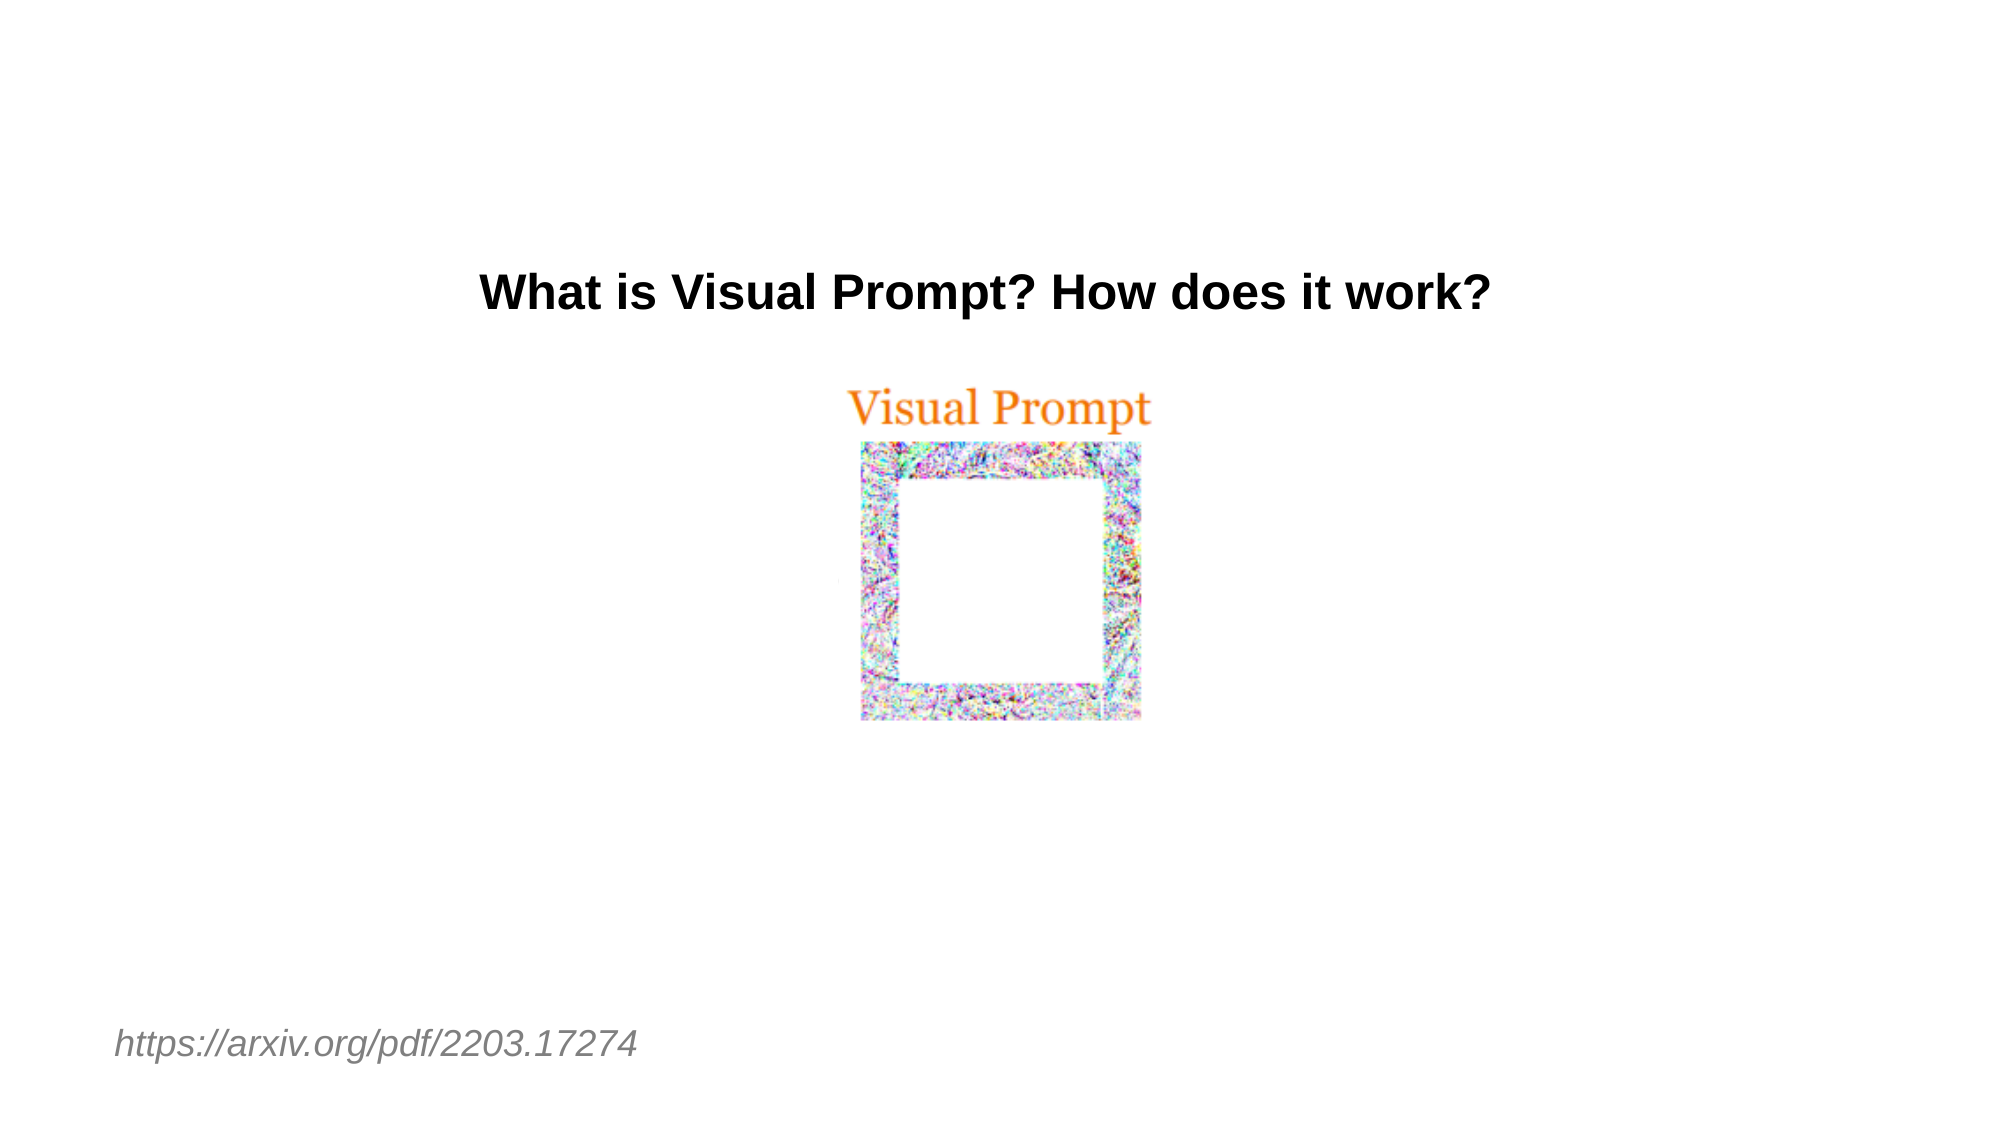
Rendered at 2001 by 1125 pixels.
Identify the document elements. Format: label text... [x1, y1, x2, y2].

text_box What is Visual Prompt? How does it work? [464, 251, 1536, 327]
picture [838, 381, 1153, 744]
text_box https://arxiv.org/pdf/2203.17274 [99, 1011, 1100, 1072]
